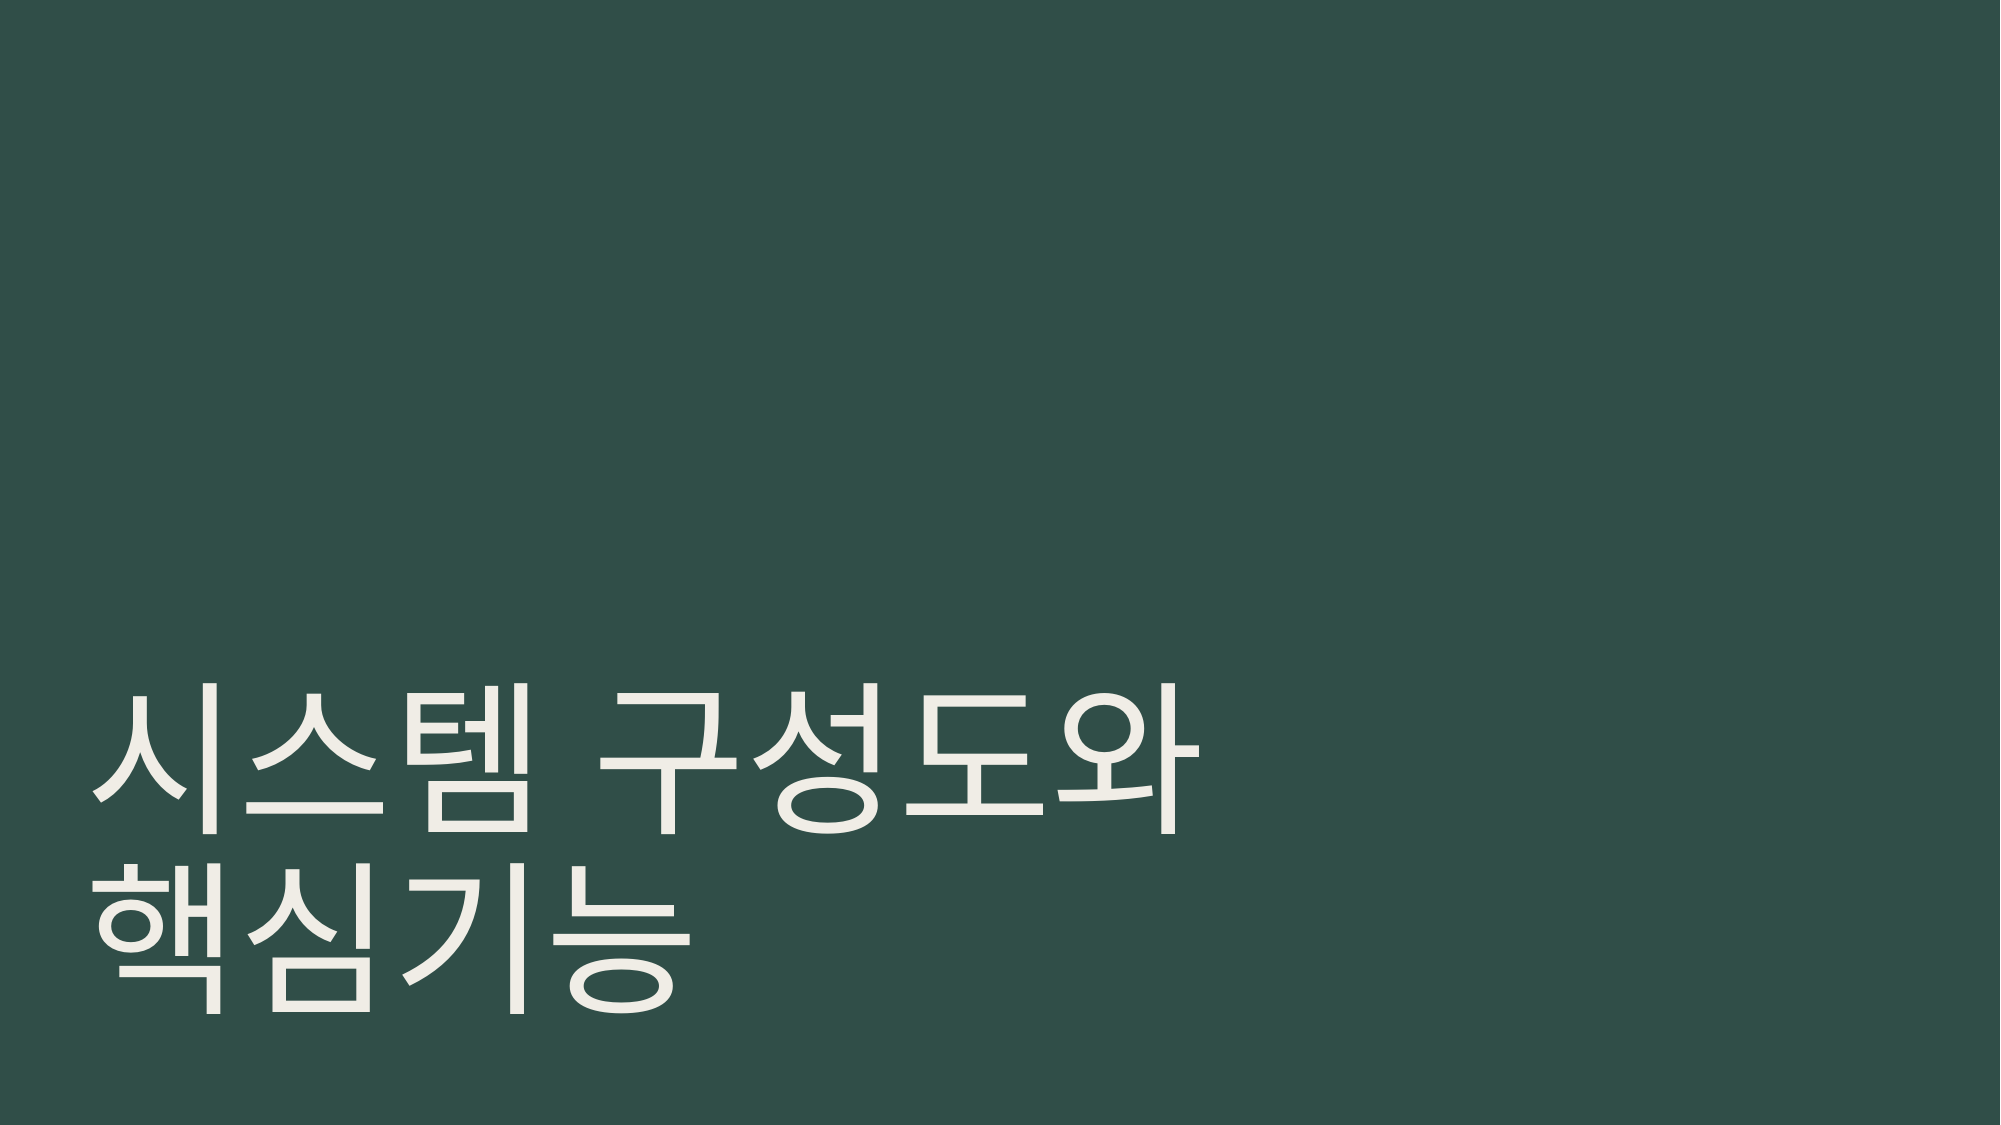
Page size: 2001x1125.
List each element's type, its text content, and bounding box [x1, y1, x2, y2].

title 시스템 구성도와 핵심기능 [70, 296, 1346, 1046]
